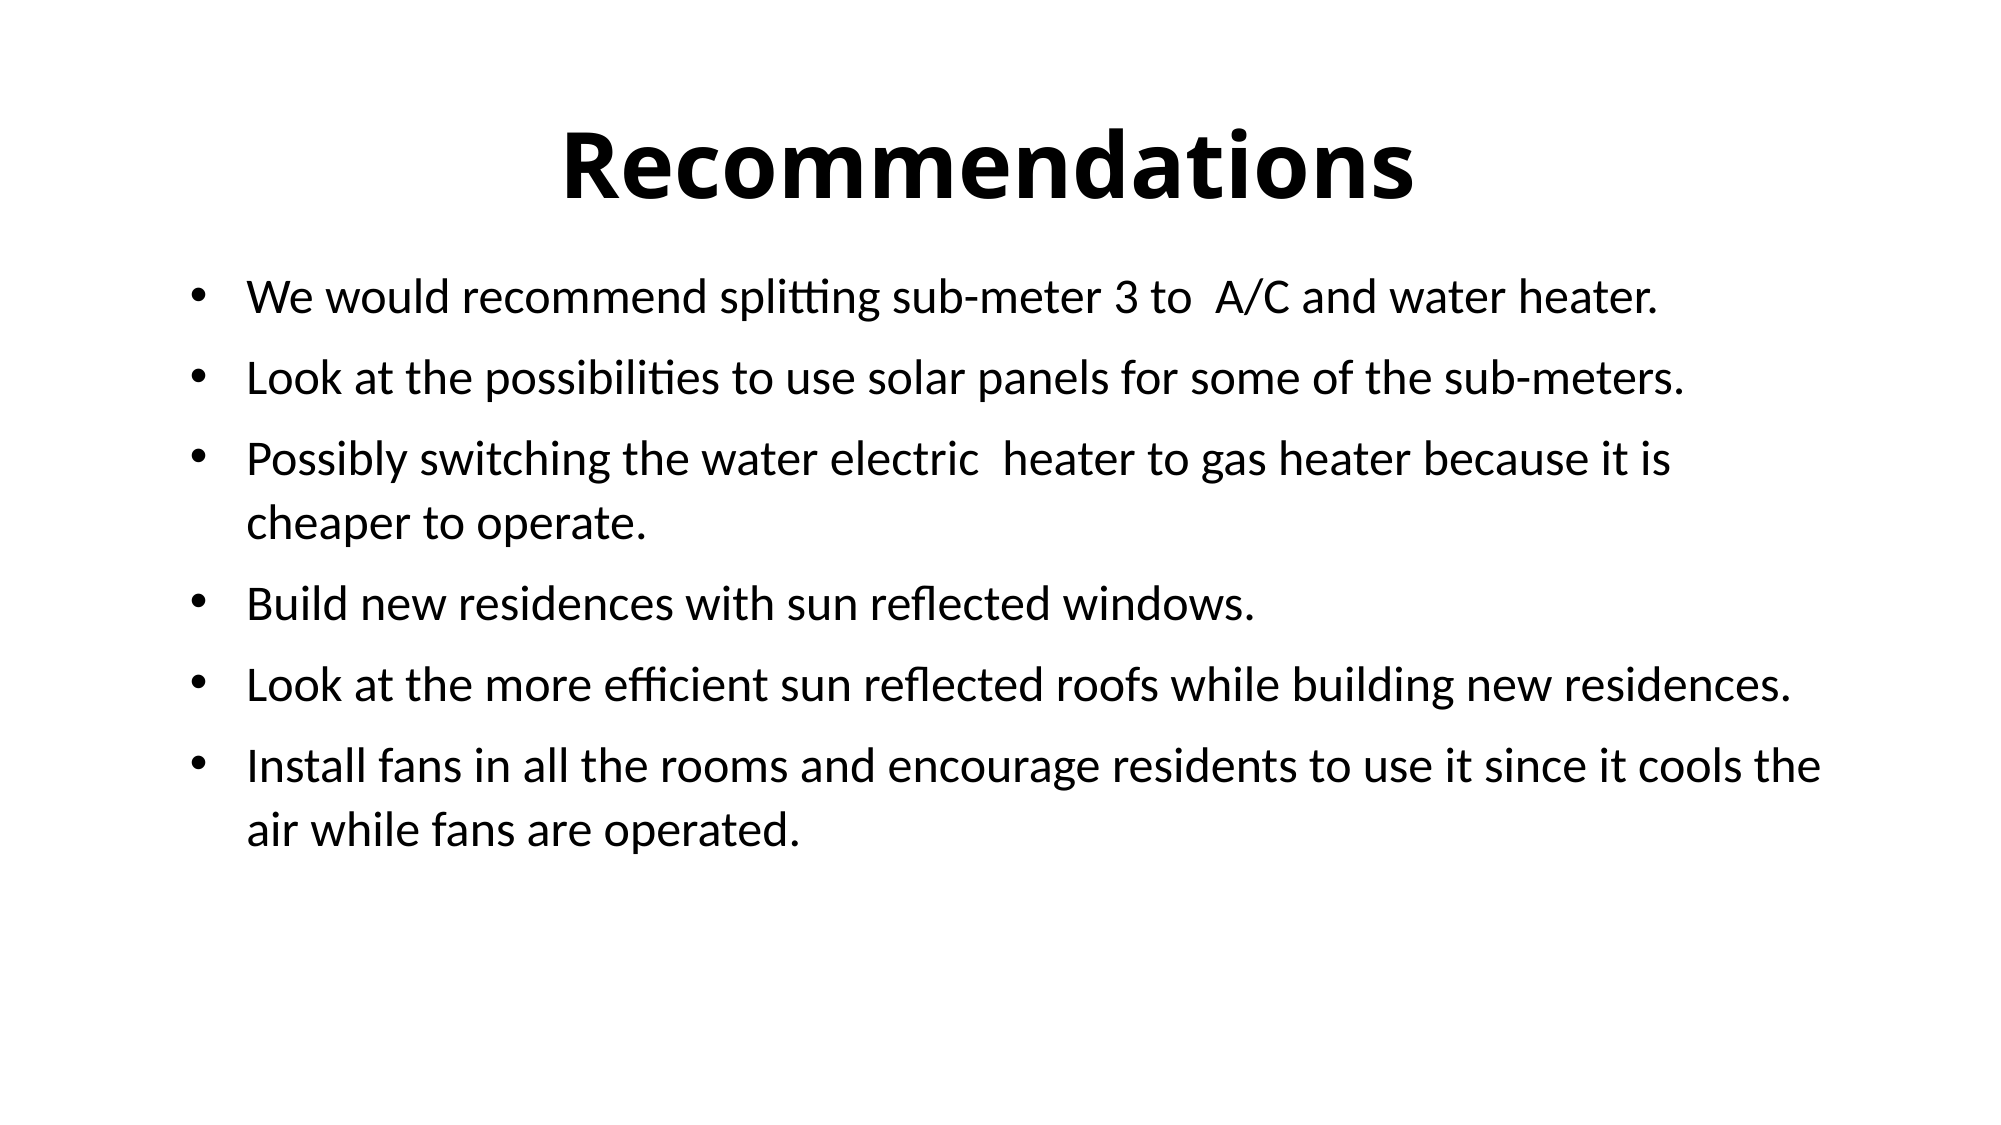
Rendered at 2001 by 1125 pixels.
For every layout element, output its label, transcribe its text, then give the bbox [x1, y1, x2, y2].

list We would recommend splitting sub-meter 3 to A/C and water heater. Look at the possibilities to use solar panels for some of the sub-meters. Possibly switching the water electric heater to gas heater because it is cheaper to operate. Build new residences with sun reflected windows. Look at the more efficient sun reflected roofs while building new residences. Install fans in all the rooms and encourage residents to use it since it cools the air while fans are operated. [137, 252, 1863, 1035]
title Recommendations [137, 59, 1863, 252]
